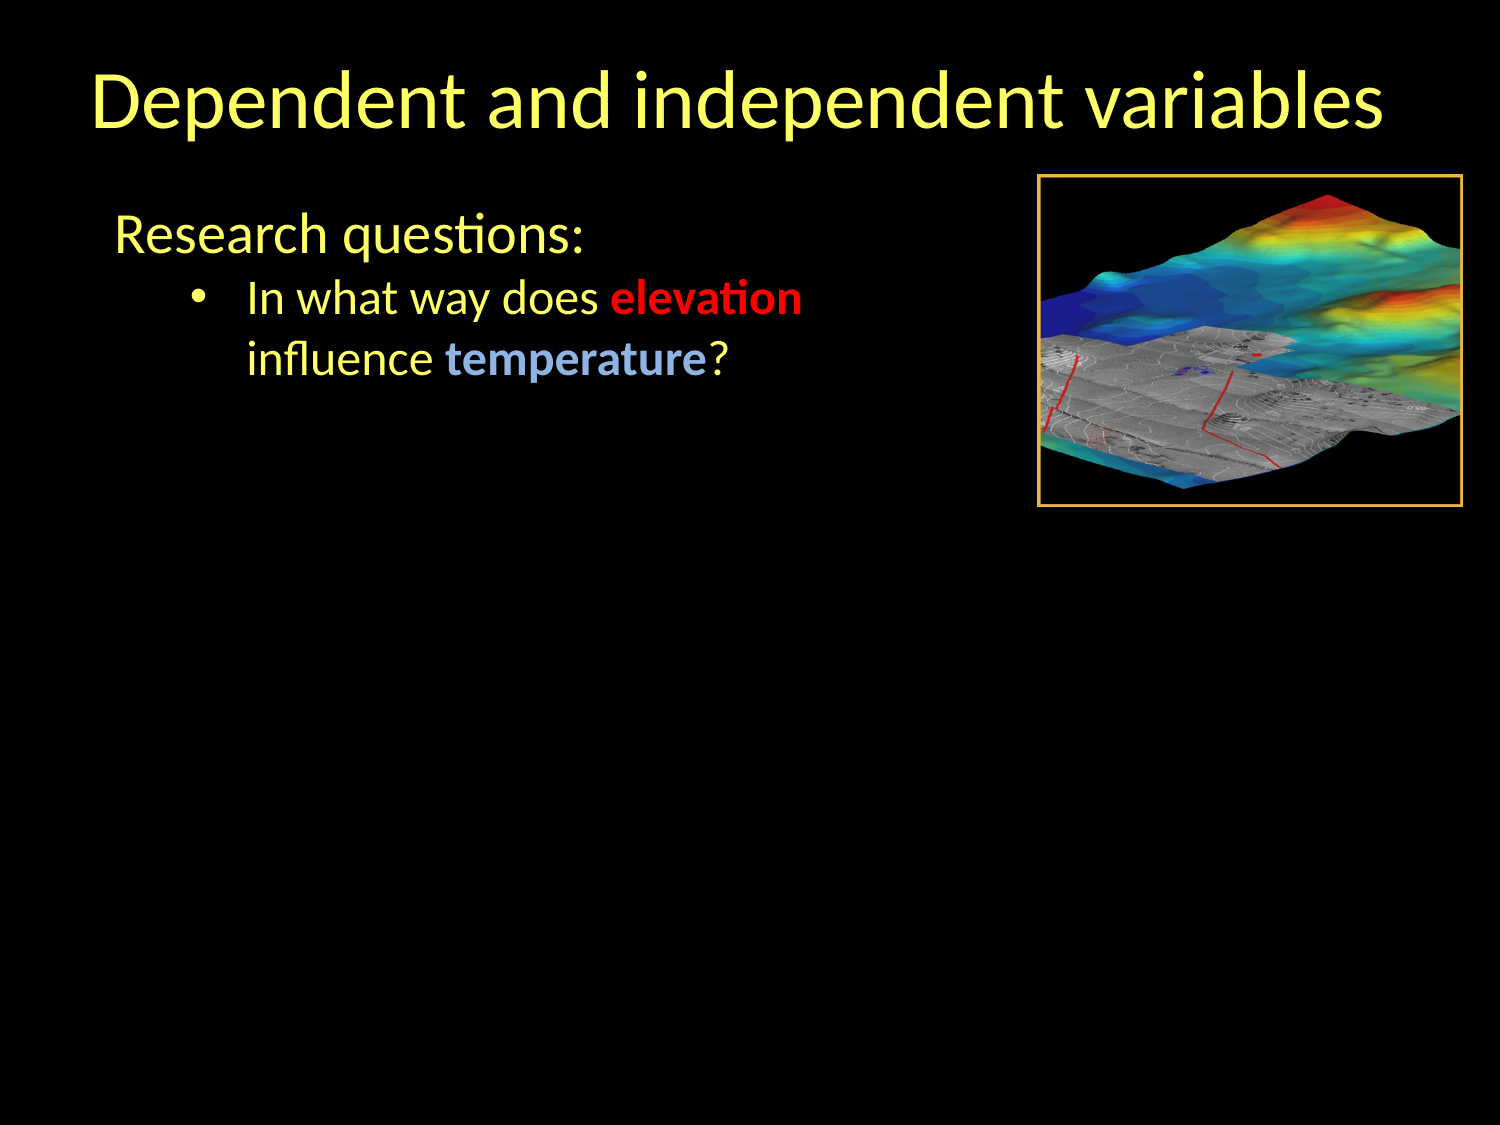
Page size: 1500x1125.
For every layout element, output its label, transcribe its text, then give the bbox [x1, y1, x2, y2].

text_box Dependent and independent variables [74, 37, 1413, 154]
text_box Research questions: In what way does elevation influence temperature? [99, 187, 913, 698]
picture [1037, 174, 1463, 507]
